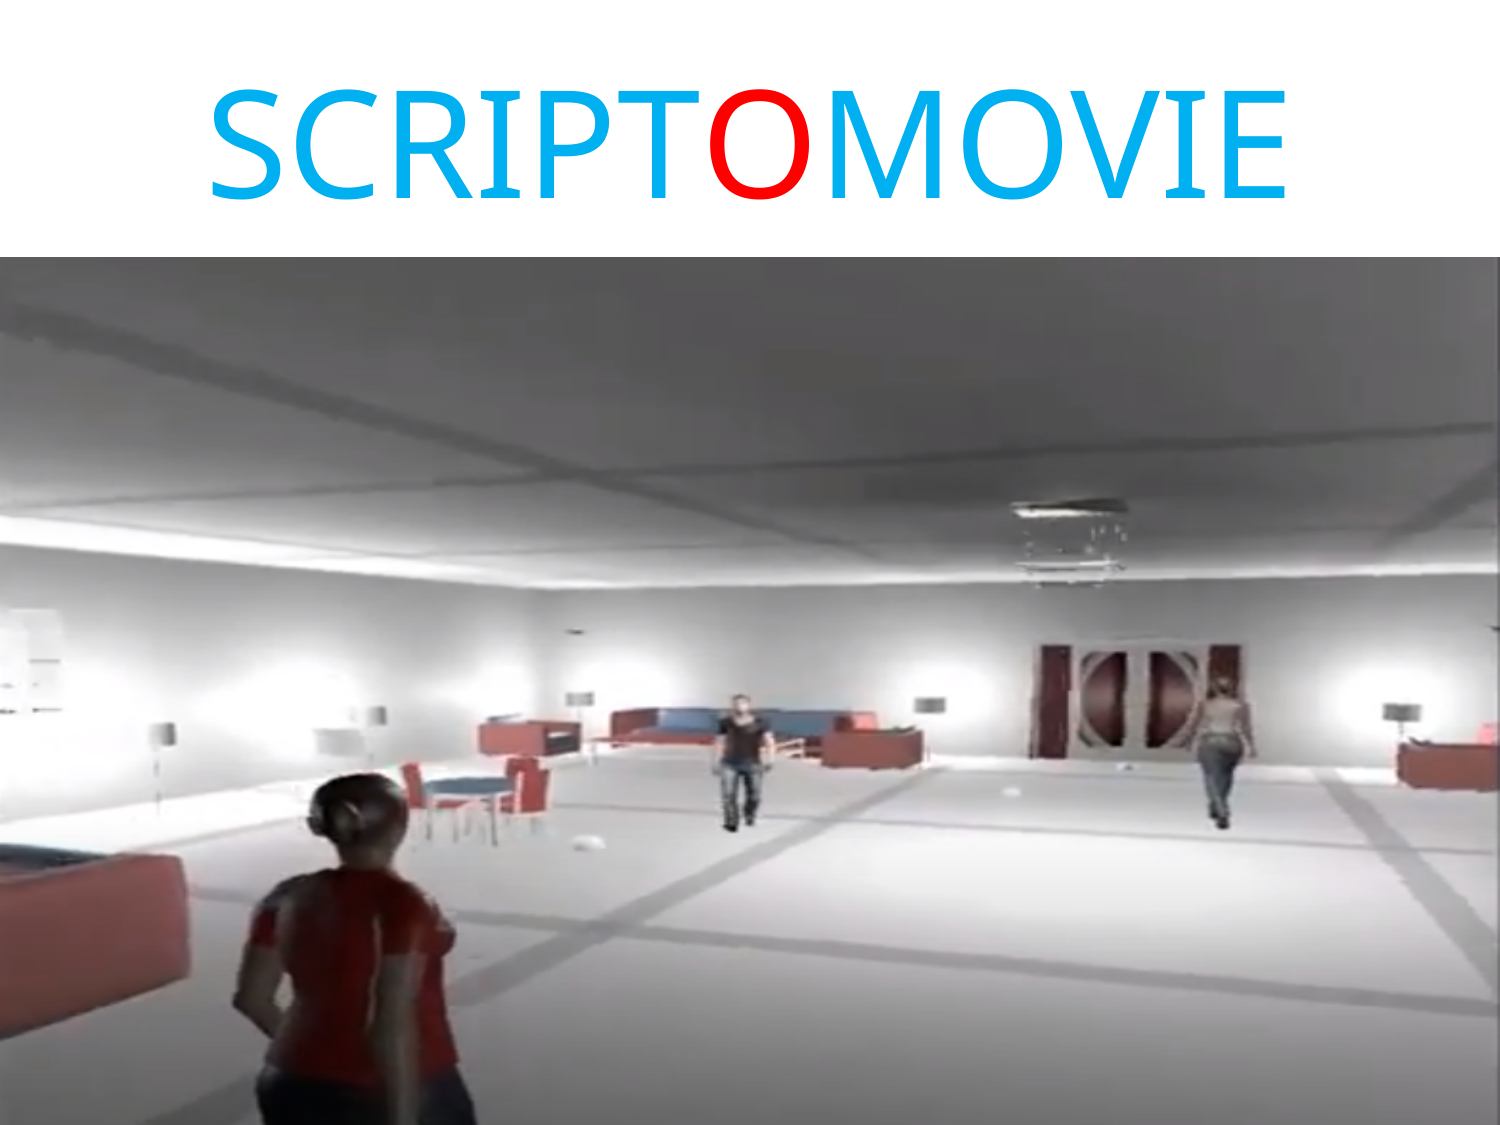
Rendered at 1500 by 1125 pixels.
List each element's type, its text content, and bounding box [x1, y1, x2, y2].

title SCRIPTOMOVIE [75, 45, 1425, 233]
picture [0, 257, 1500, 1125]
